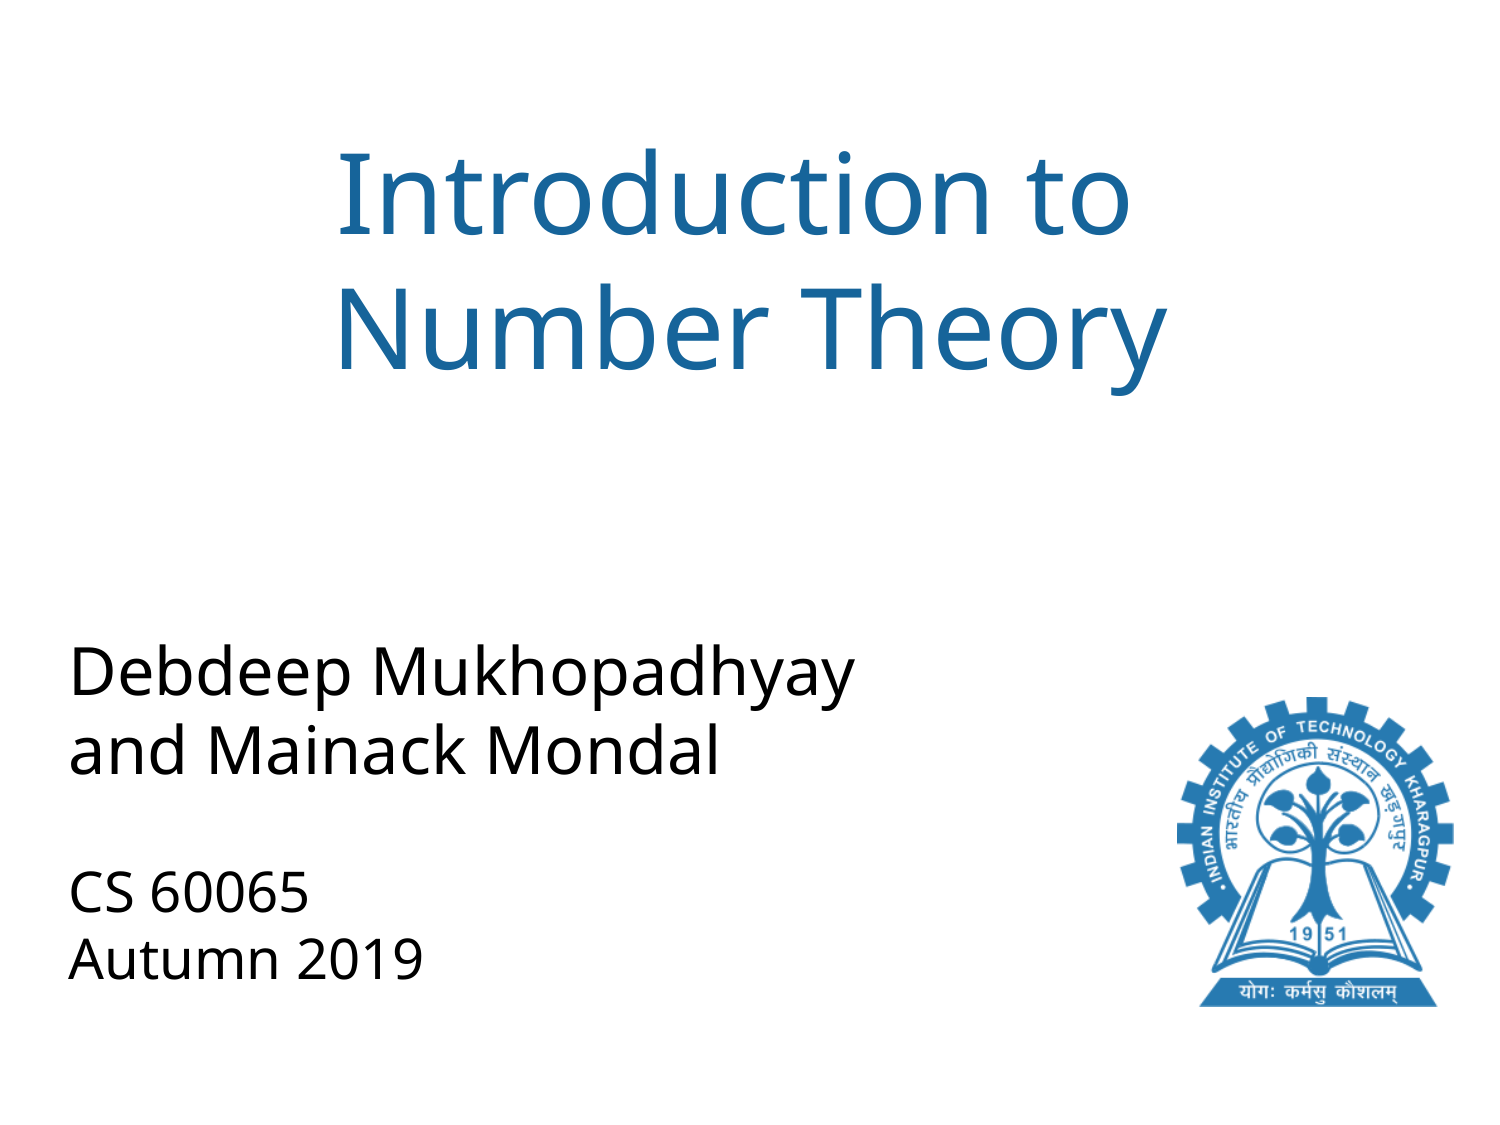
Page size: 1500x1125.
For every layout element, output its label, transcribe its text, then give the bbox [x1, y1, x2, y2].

title Introduction to Number Theory [75, 22, 1425, 492]
picture [1176, 696, 1454, 1007]
list Debdeep Mukhopadhyay and Mainack Mondal CS 60065 Autumn 2019 [53, 546, 1404, 1007]
